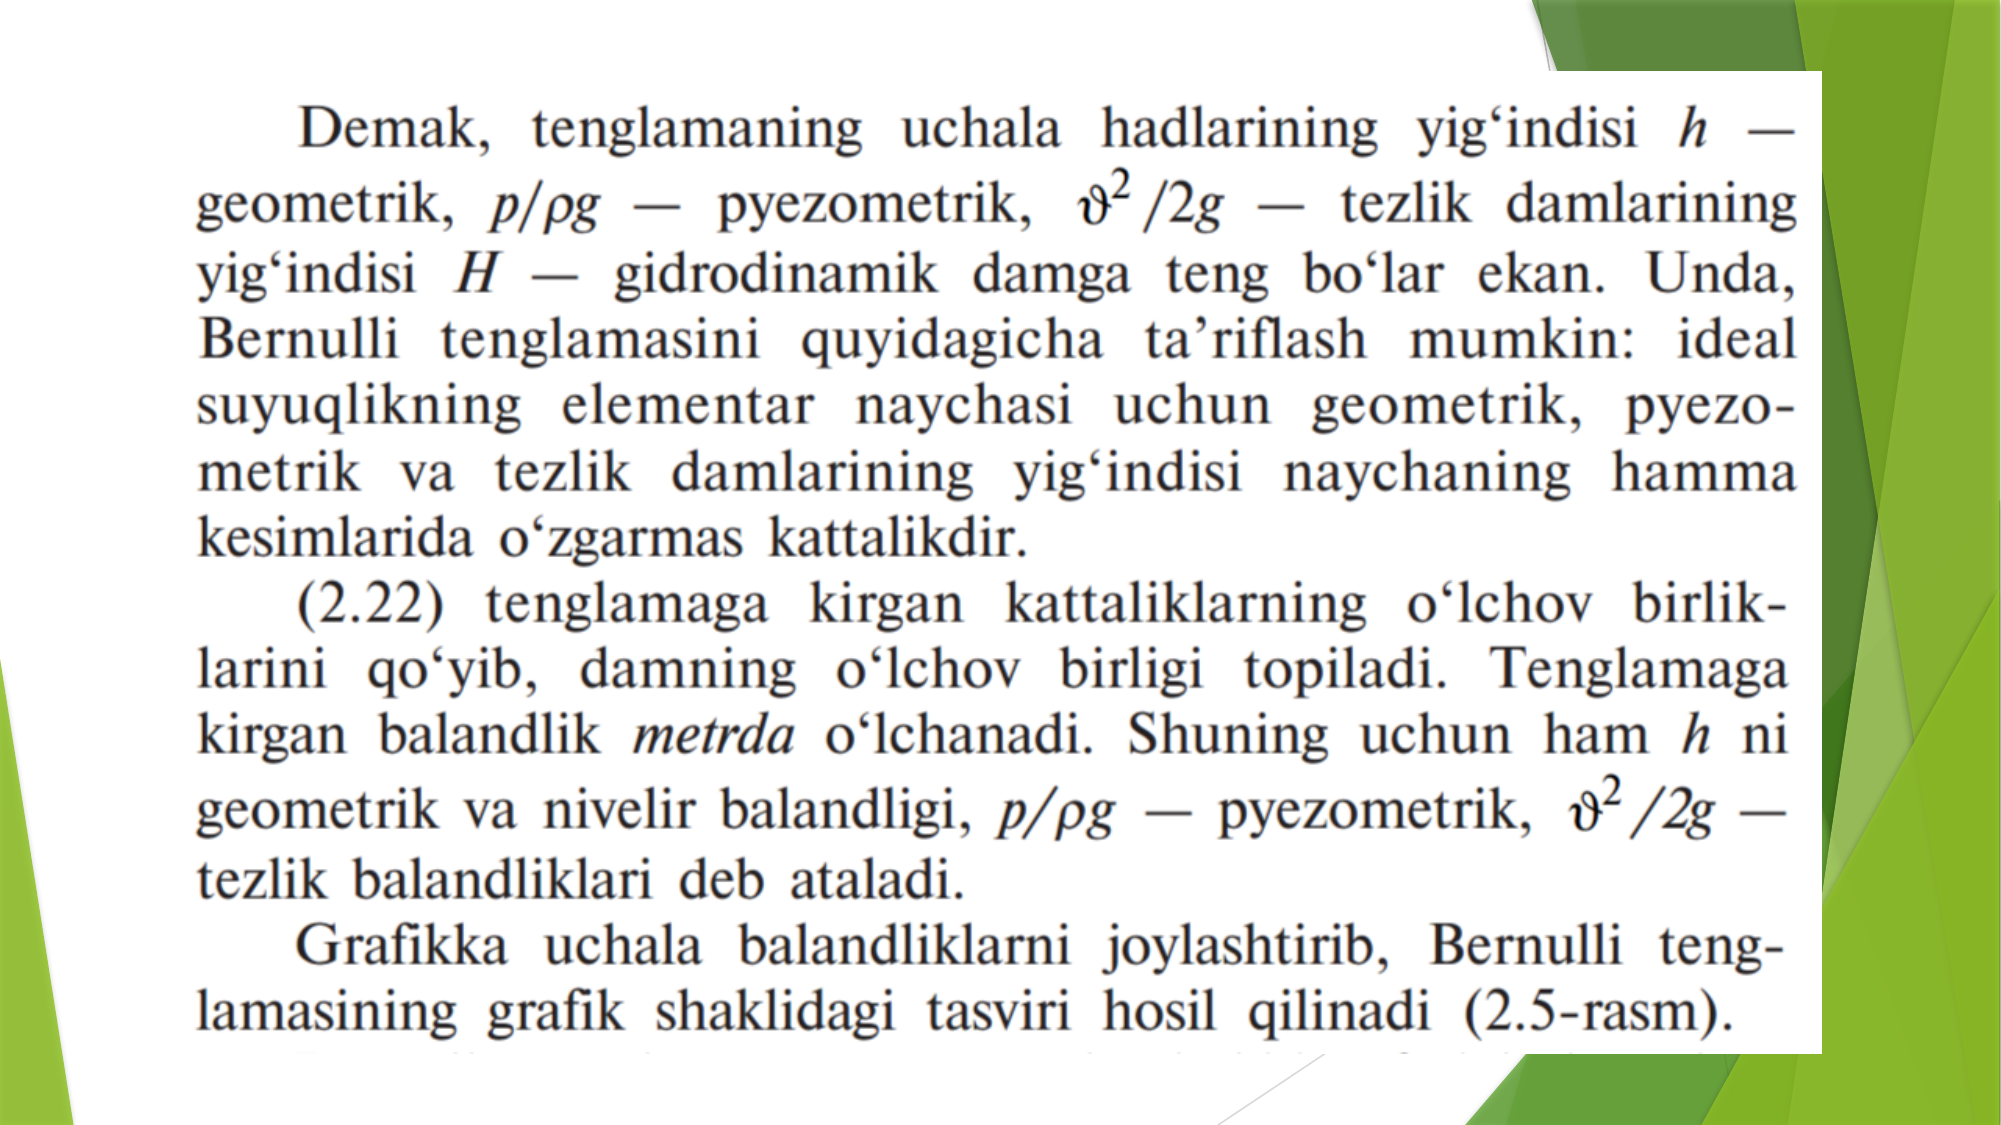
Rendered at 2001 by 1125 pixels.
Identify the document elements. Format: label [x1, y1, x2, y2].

picture [177, 70, 1823, 1055]
